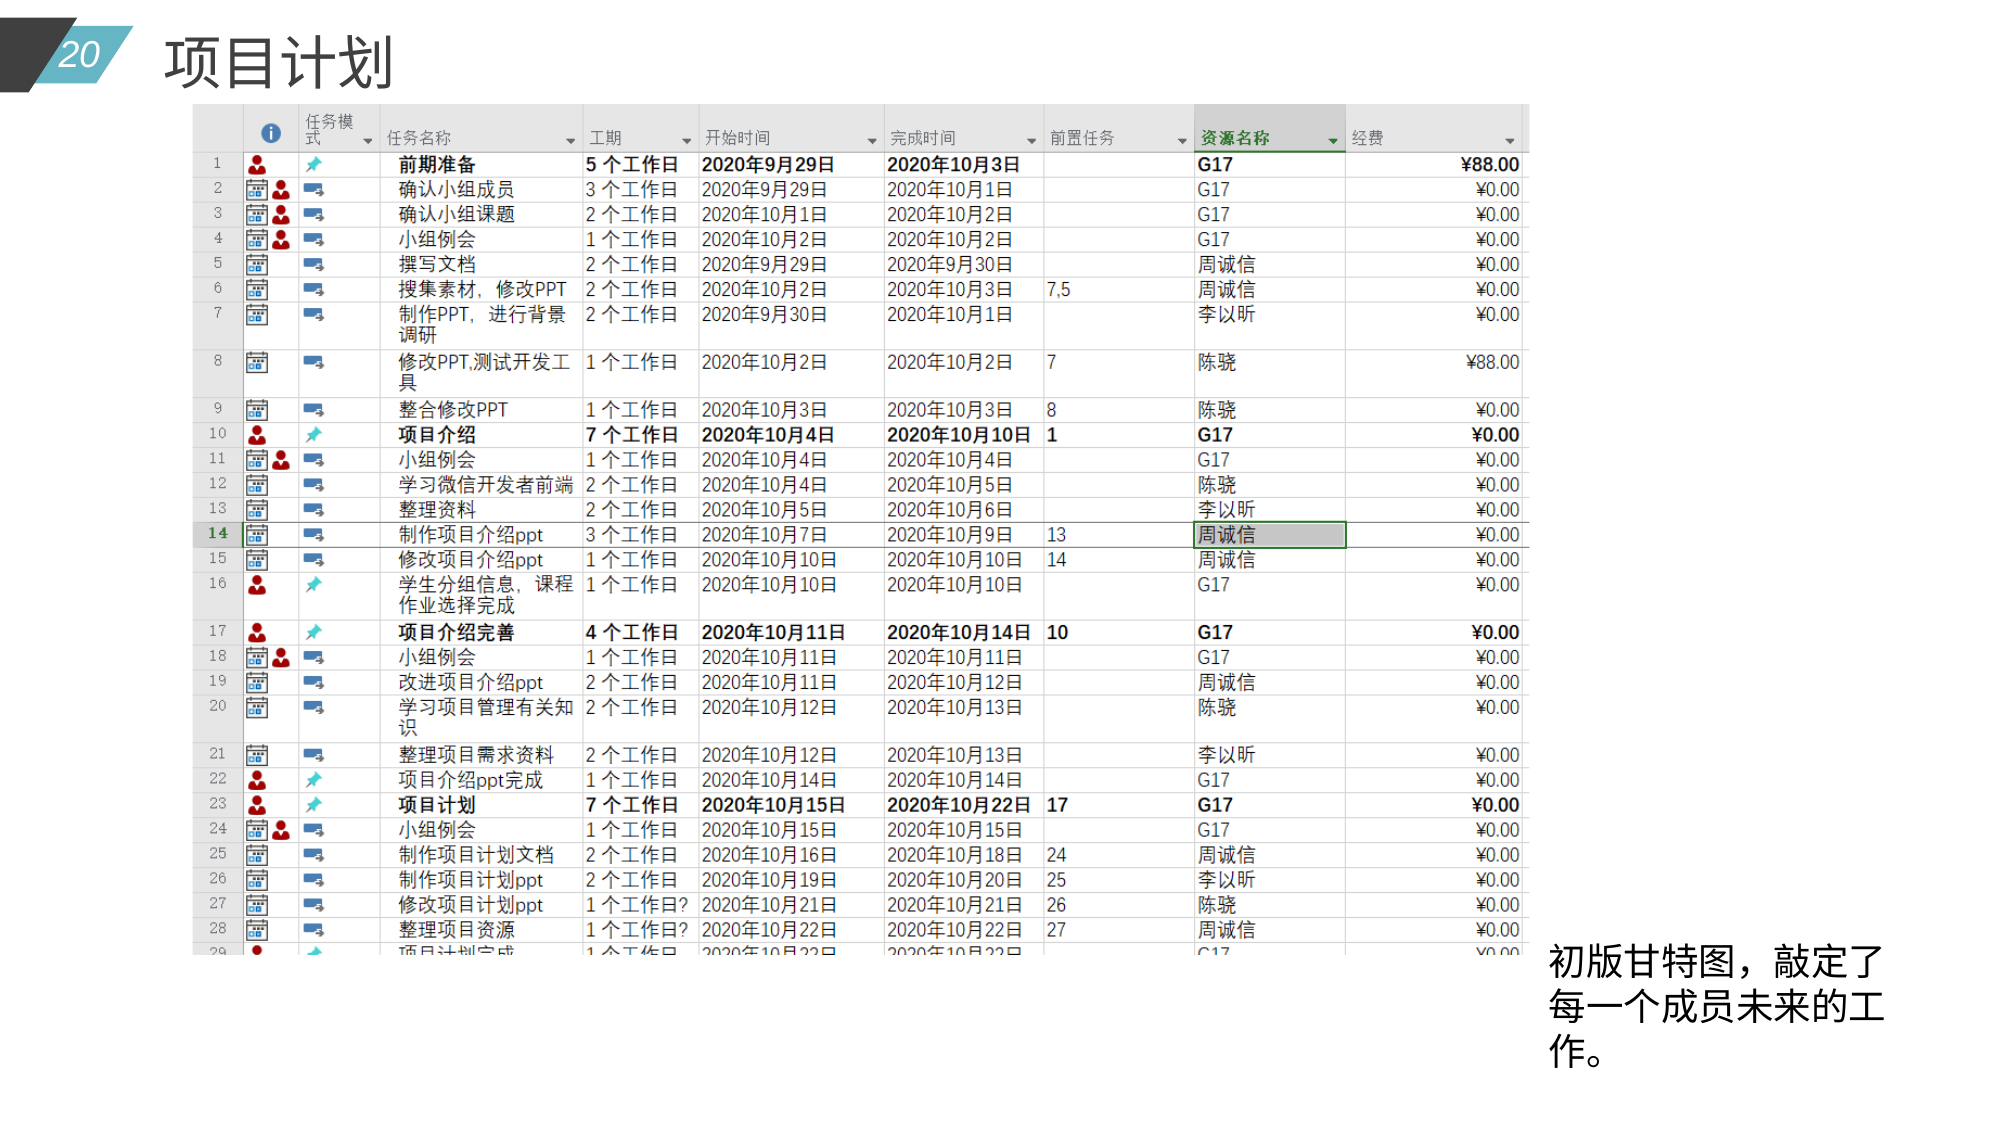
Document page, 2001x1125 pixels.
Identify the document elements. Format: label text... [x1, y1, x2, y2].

picture [192, 104, 1530, 955]
text_box 项目计划 [148, 18, 412, 104]
text_box 初版甘特图，敲定了每一个成员未来的工作。 [1533, 930, 1903, 1081]
